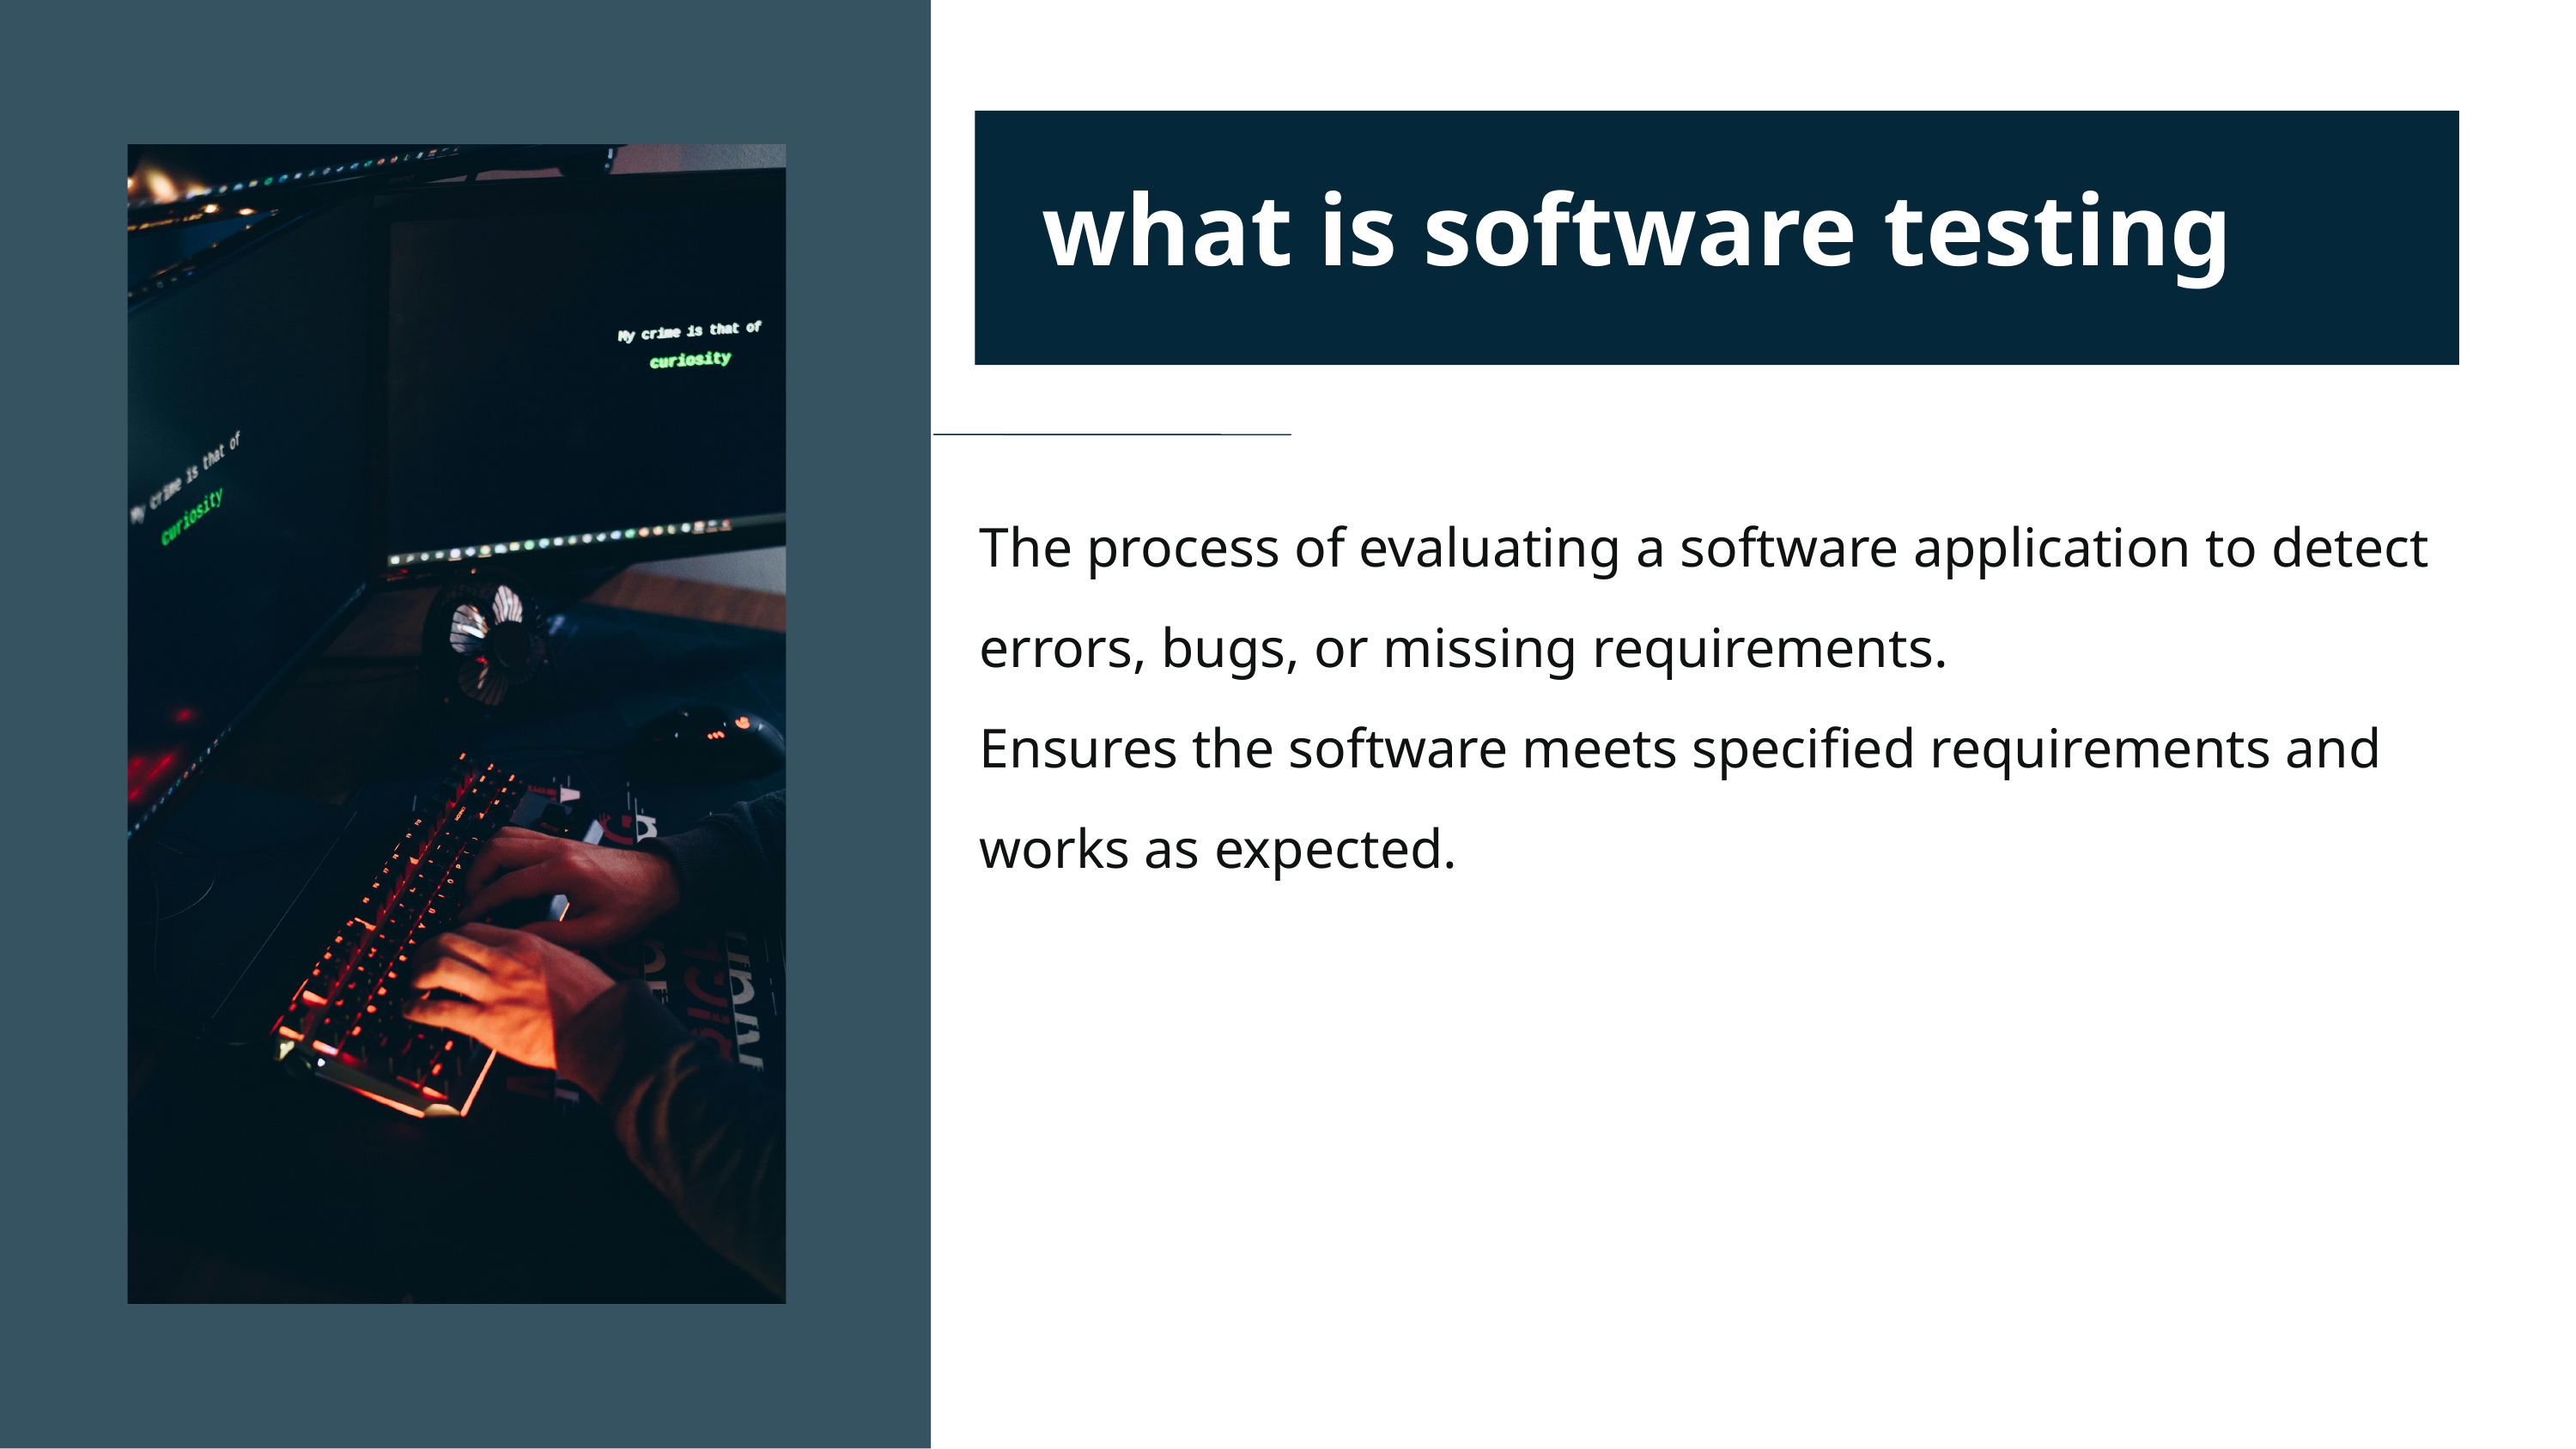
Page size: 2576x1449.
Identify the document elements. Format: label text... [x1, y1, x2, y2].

text_box [975, 110, 2459, 366]
text_box what is software testing [1042, 186, 2450, 286]
text_box [0, 0, 932, 1449]
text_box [127, 144, 787, 1304]
text_box The process of evaluating a software application to detect errors, bugs, or missing requirements. Ensures the software meets specified requirements and works as expected. [979, 477, 2432, 879]
